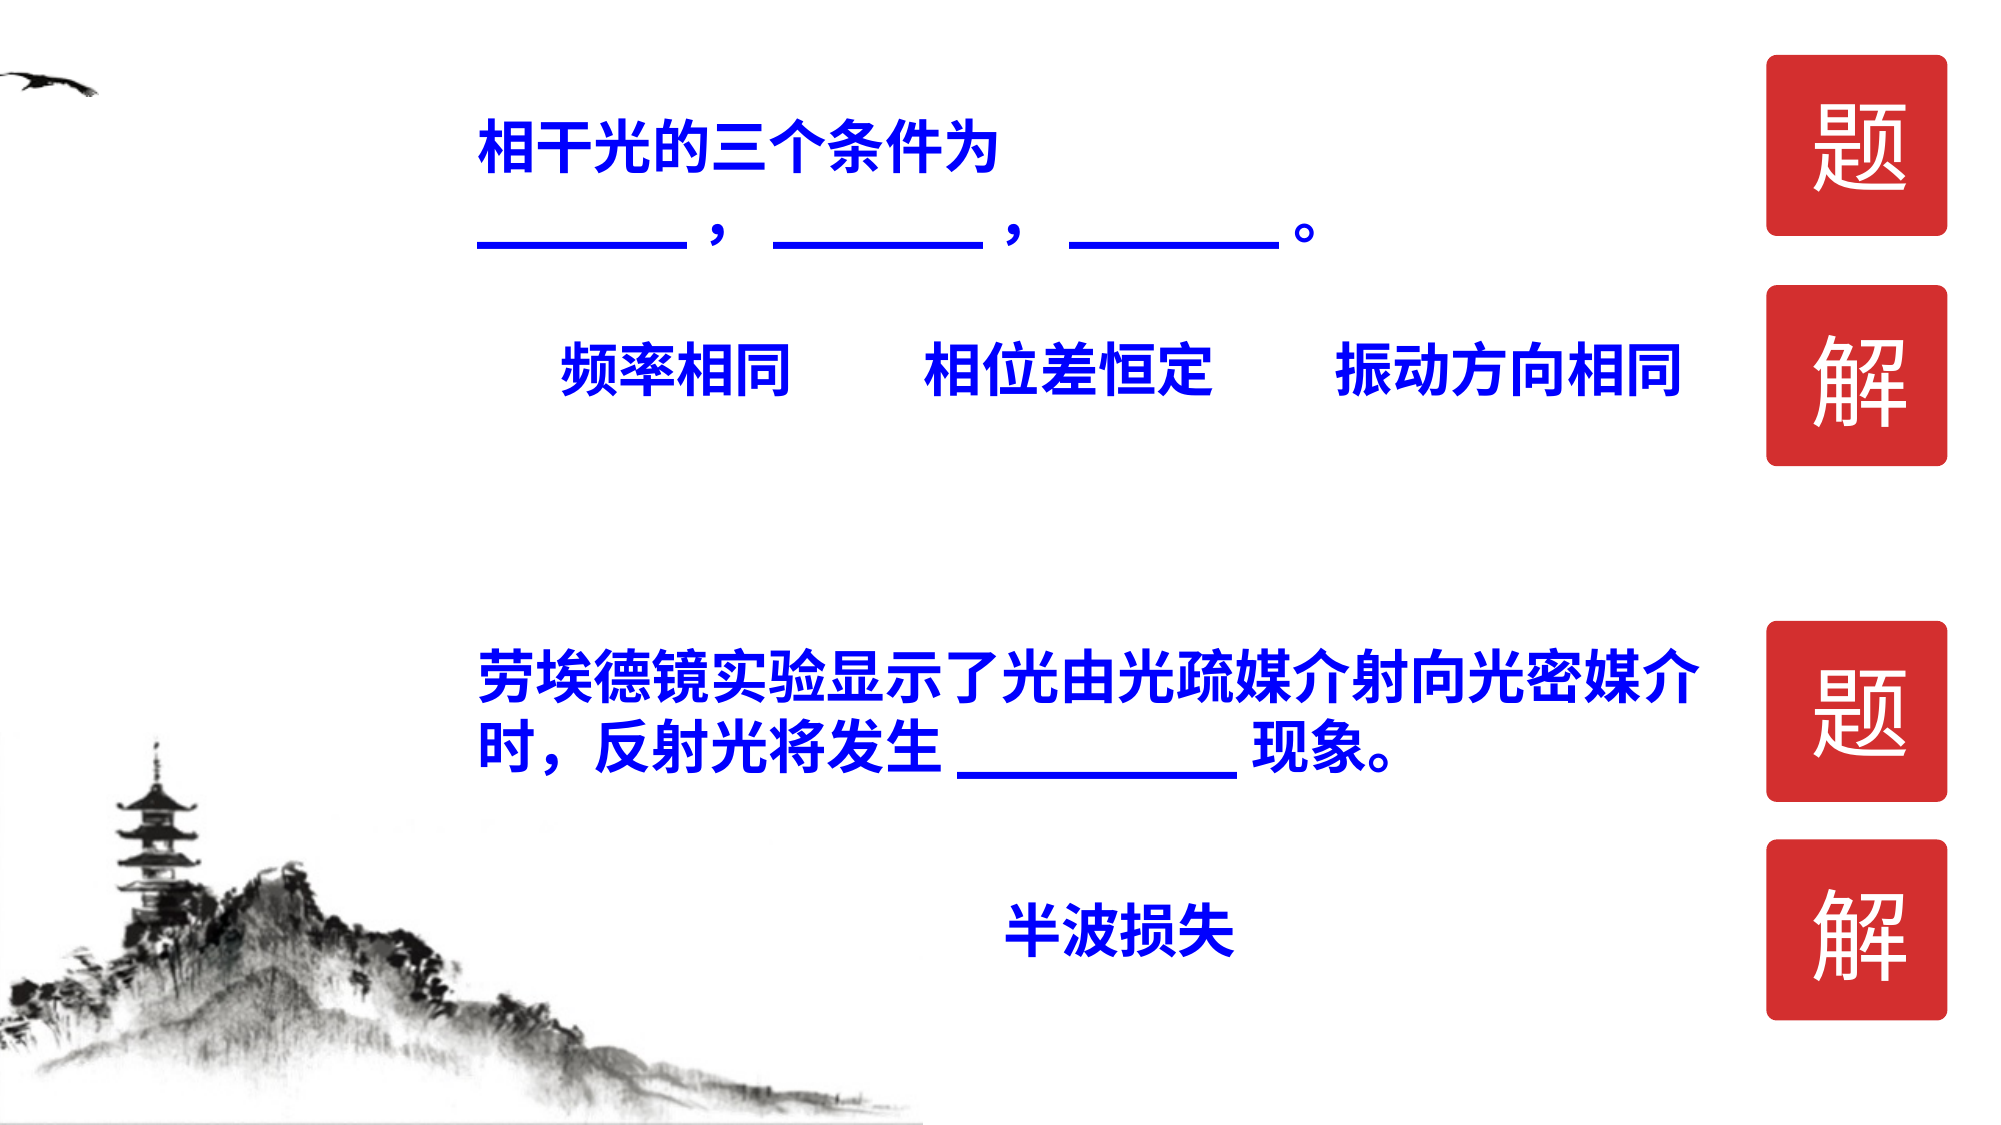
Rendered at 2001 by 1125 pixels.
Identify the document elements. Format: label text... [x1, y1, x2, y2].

text_box 半波损失 [988, 887, 1317, 972]
text_box 相干光的三个条件为______，______，______。 [462, 102, 1752, 258]
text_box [1766, 839, 1948, 1021]
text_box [1766, 620, 1948, 802]
picture [0, 3, 99, 97]
text_box 频率相同 [545, 325, 808, 411]
text_box 振动方向相同 [1319, 325, 1699, 411]
picture [0, 732, 923, 1125]
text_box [1766, 54, 1948, 236]
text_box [1766, 285, 1948, 467]
text_box 劳埃德镜实验显示了光由光疏媒介射向光密媒介时，反射光将发生________现象。 [462, 633, 1766, 788]
text_box 相位差恒定 [908, 325, 1230, 411]
